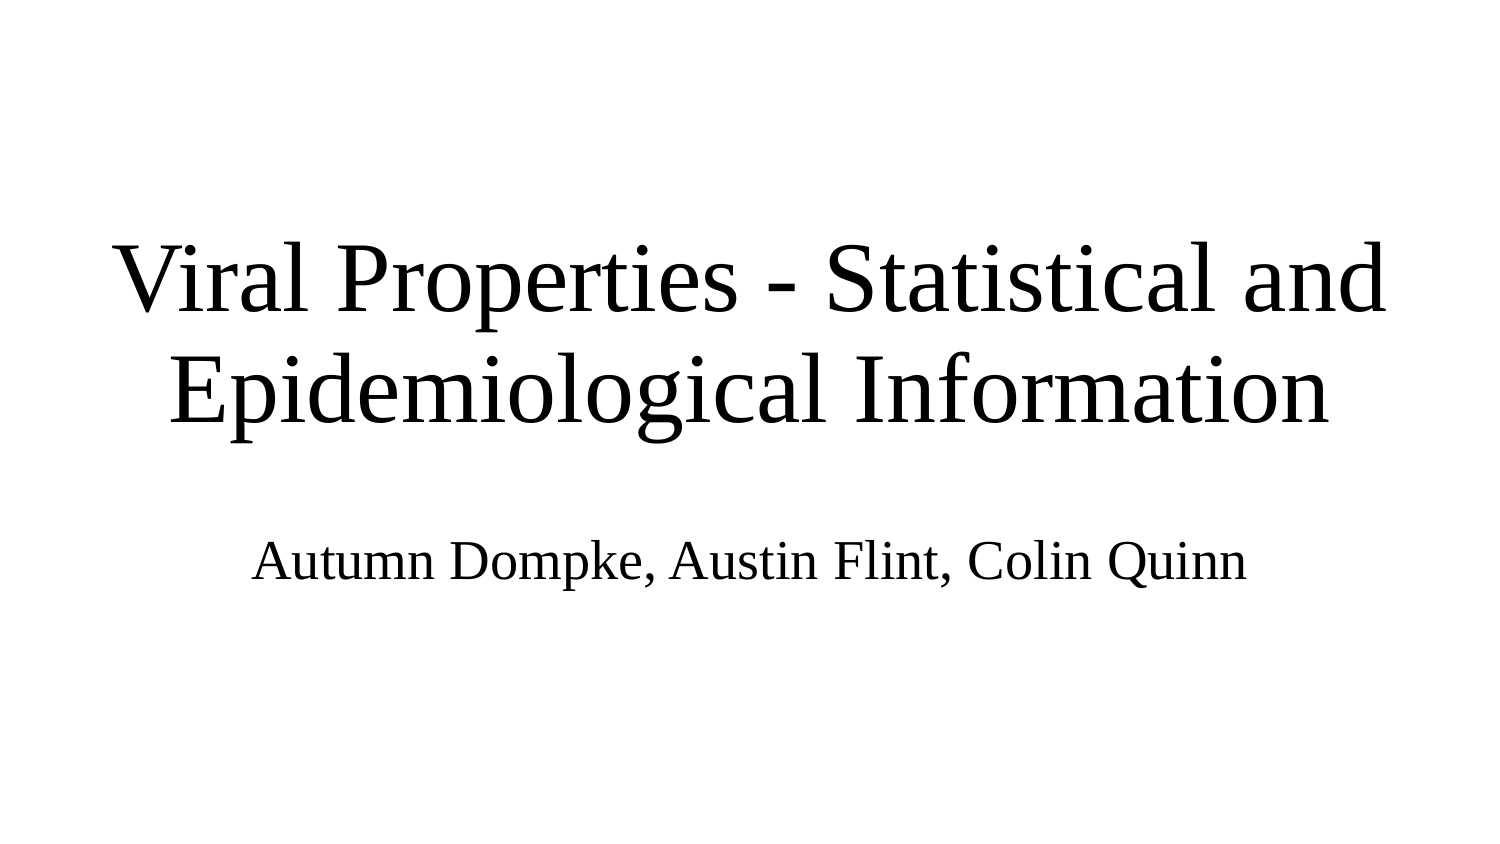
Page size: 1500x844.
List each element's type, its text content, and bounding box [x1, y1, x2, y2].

subtitle Autumn Dompke, Austin Flint, Colin Quinn [51, 514, 1449, 645]
title Viral Properties - Statistical and Epidemiological Information [51, 122, 1449, 459]
